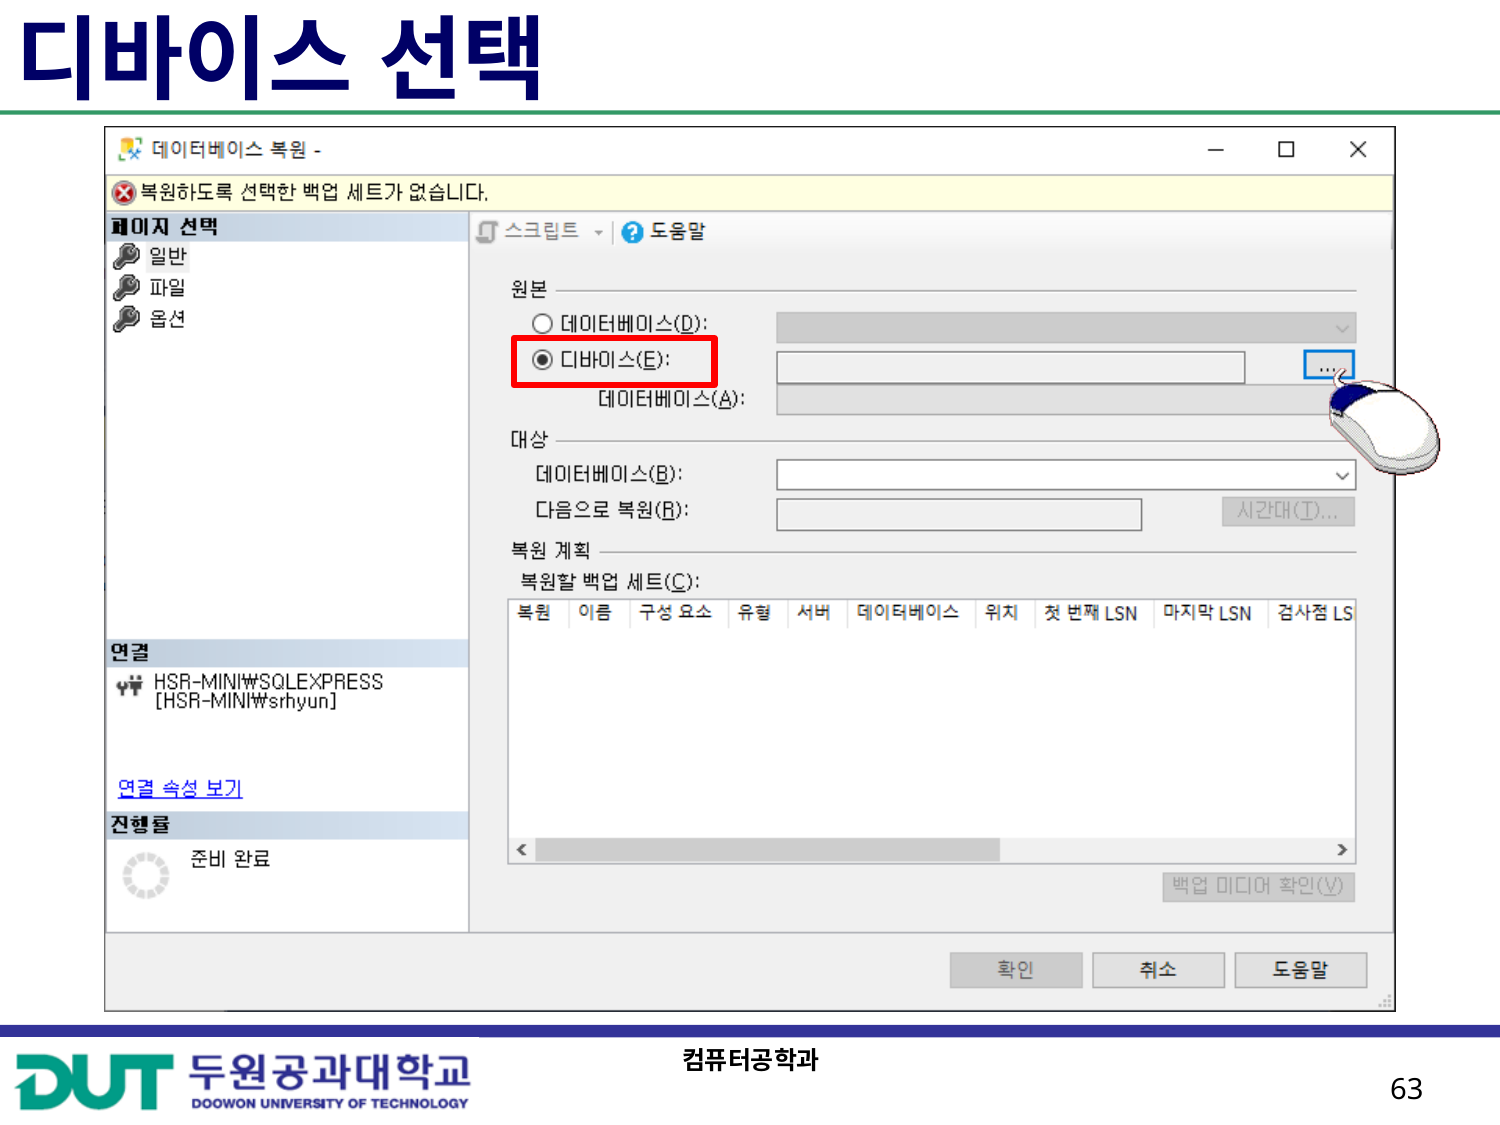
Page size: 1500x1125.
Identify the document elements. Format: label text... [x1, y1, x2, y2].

picture [0, 1037, 479, 1125]
title 디바이스 선택 [0, 0, 1500, 113]
picture [104, 126, 1448, 1012]
